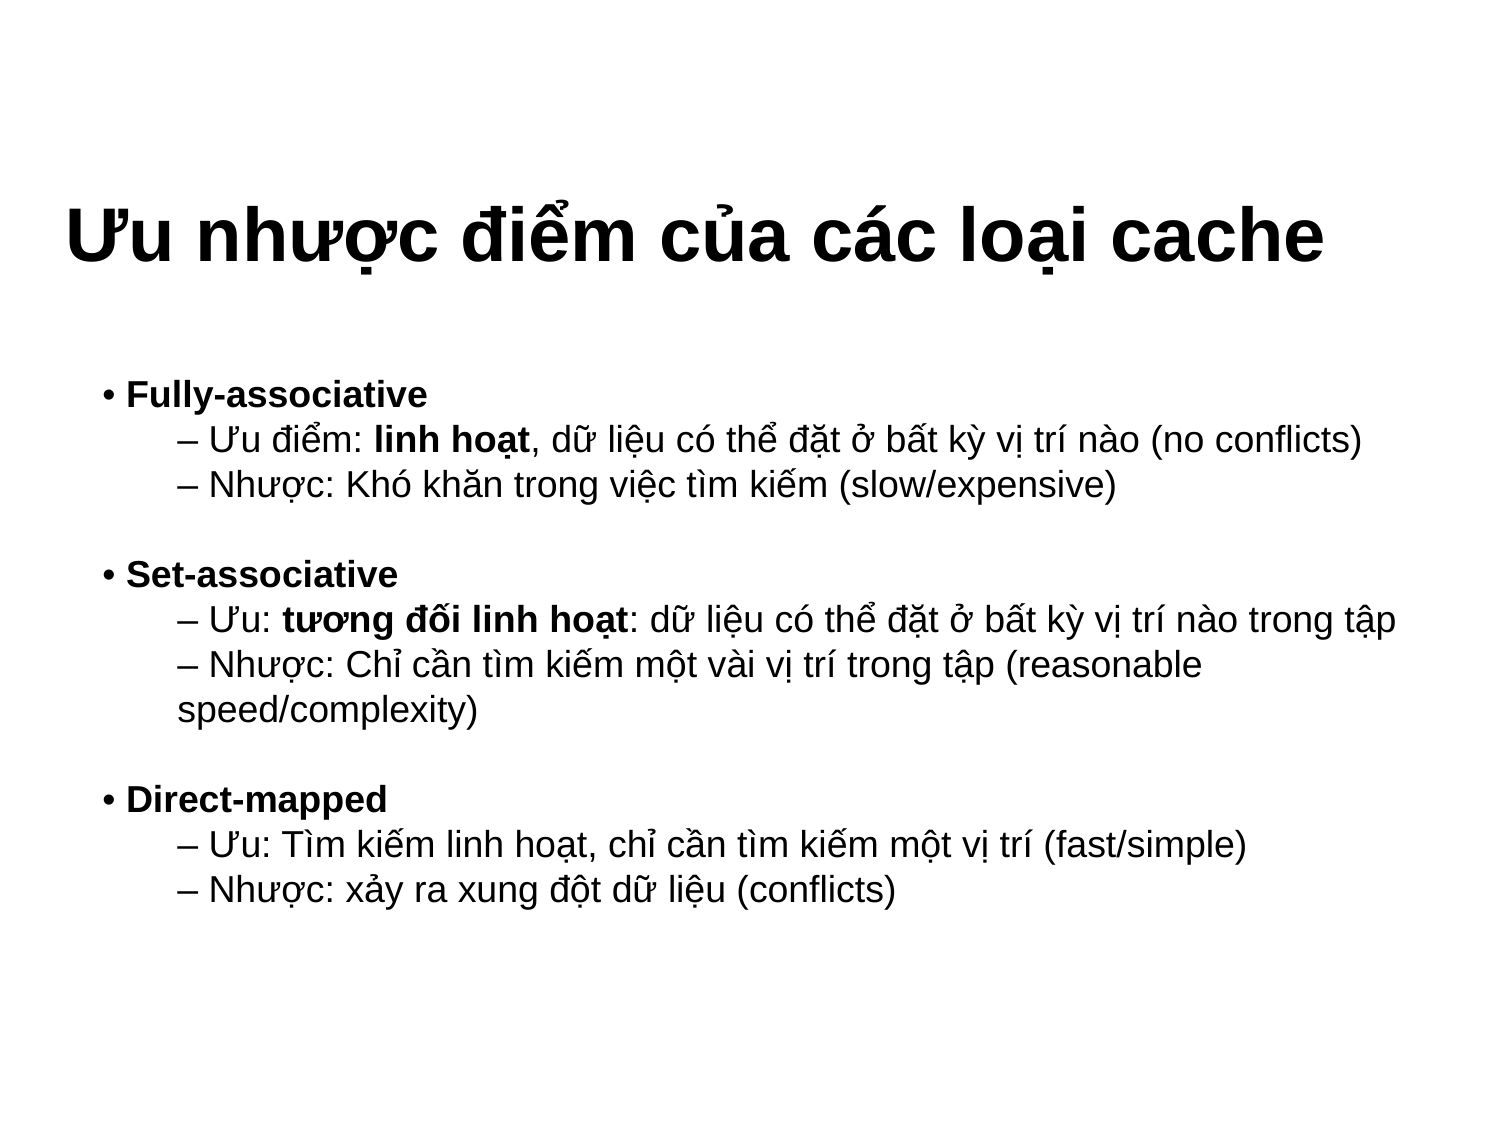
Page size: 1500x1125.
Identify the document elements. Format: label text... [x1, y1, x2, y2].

text_box • Fully‐associative – Ưu điểm: linh hoạt, dữ liệu có thể đặt ở bất kỳ vị trí nào (no conflicts) – Nhược: Khó khăn trong việc tìm kiếm (slow/expensive) • Set‐associative – Ưu: tương đối linh hoạt: dữ liệu có thể đặt ở bất kỳ vị trí nào trong tập – Nhược: Chỉ cần tìm kiếm một vài vị trí trong tập (reasonable speed/complexity) • Direct‐mapped – Ưu: Tìm kiếm linh hoạt, chỉ cần tìm kiếm một vị trí (fast/simple) – Nhược: xảy ra xung đột dữ liệu (conflicts) [87, 362, 1425, 918]
title Ưu nhược điểm của các loại cache [50, 137, 1363, 325]
